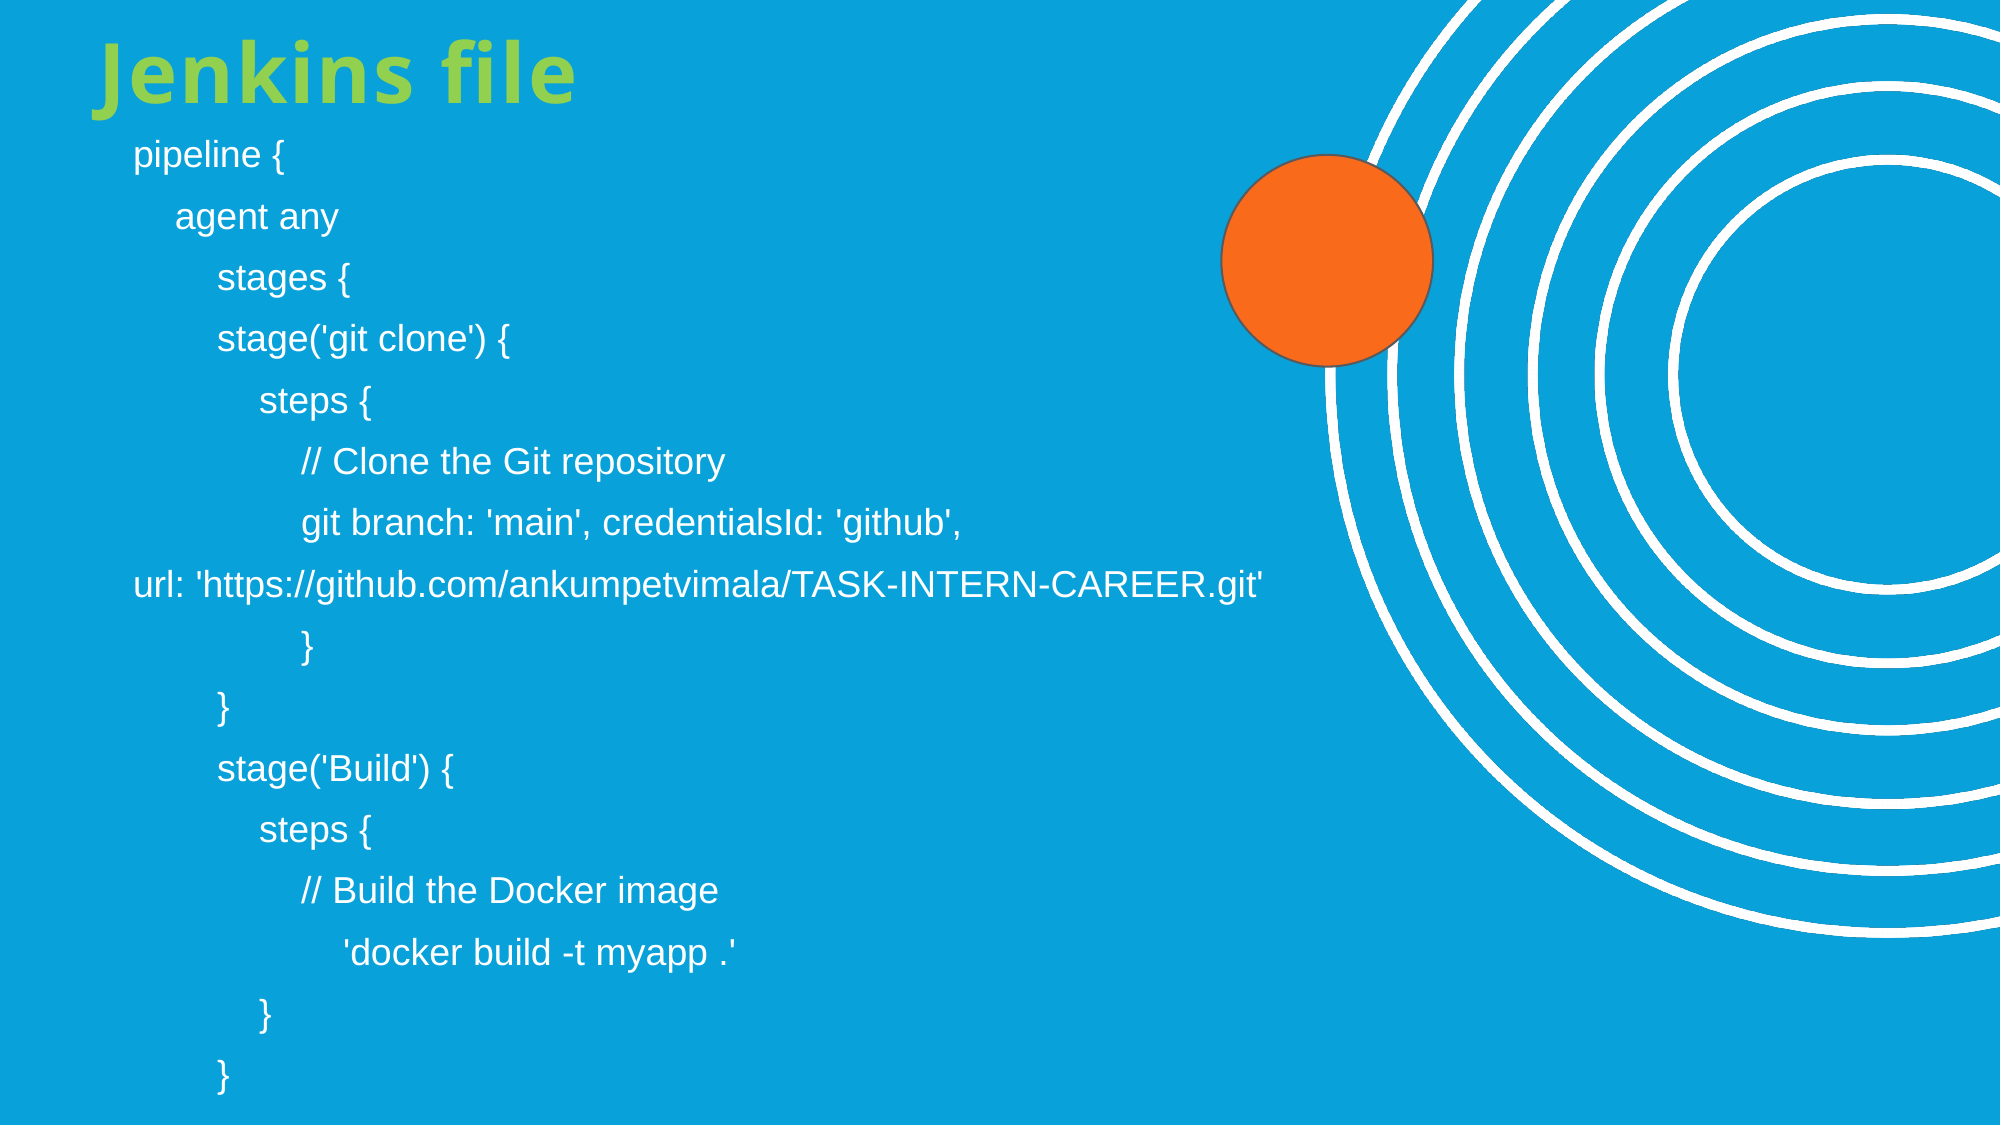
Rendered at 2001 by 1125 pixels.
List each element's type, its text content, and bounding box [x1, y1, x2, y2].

title Jenkins file [98, 31, 1183, 113]
picture [1533, 609, 2000, 809]
picture [1533, 14, 2000, 735]
picture [1532, 0, 1686, 140]
picture [1533, 800, 2000, 937]
list pipeline { agent any stages { stage('git clone') { steps { // Clone the Git repository git branch: 'main', credentialsId: 'github', url: 'https://github.com/ankumpetvimala/TASK-INTERN-CAREER.git' } } stage('Build') { steps { // Build the Docker image 'docker build -t myapp .' } } [133, 128, 1533, 1104]
picture [1383, 0, 1480, 128]
picture [1668, 155, 2000, 594]
picture [1595, 82, 2000, 668]
picture [1533, 716, 2000, 876]
picture [92, 110, 113, 120]
picture [1453, 0, 1569, 128]
